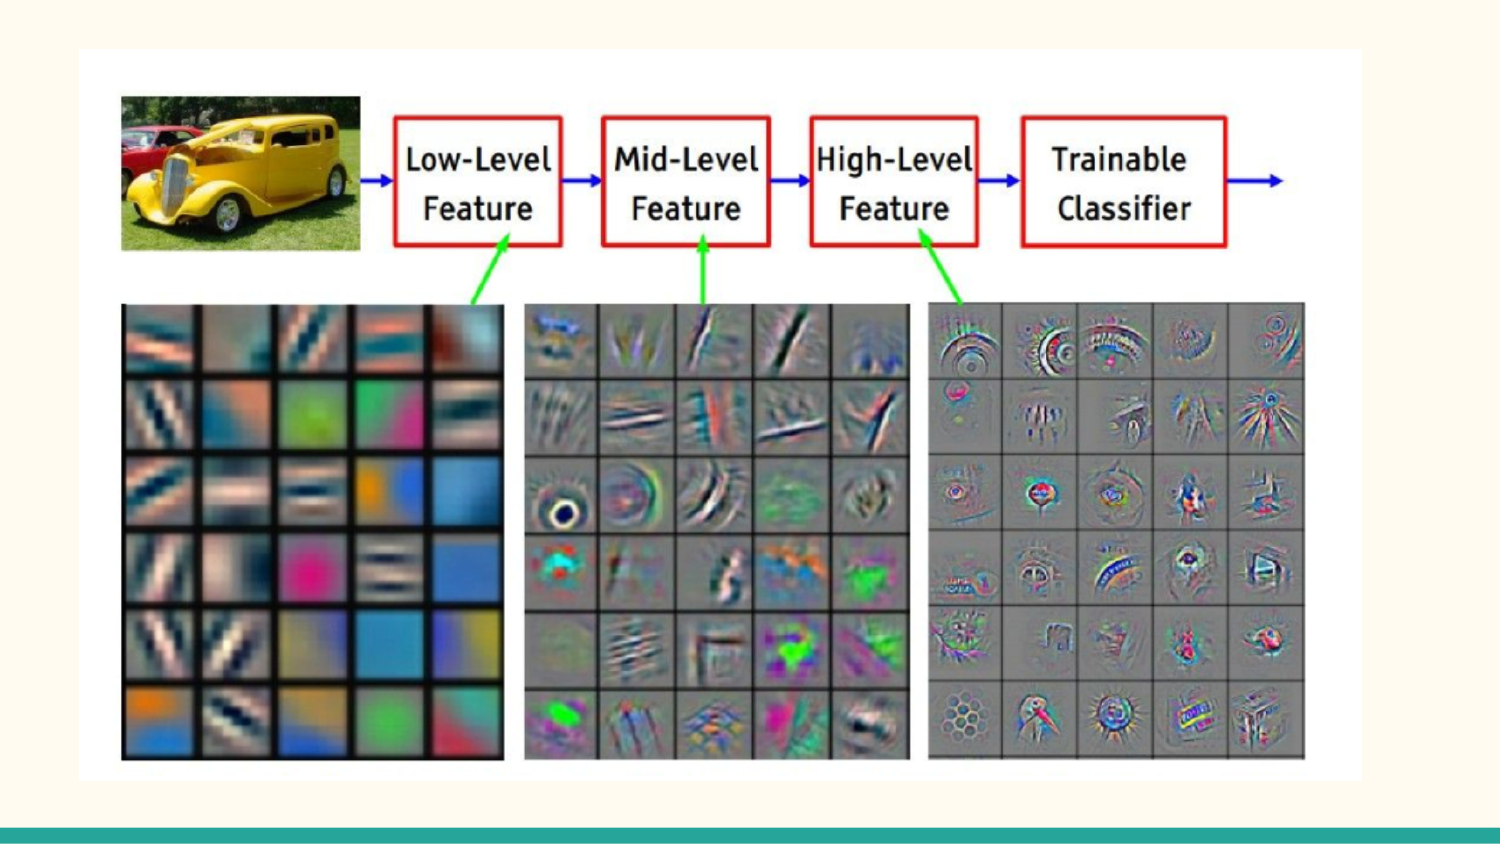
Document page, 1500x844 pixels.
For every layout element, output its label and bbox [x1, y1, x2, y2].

picture [79, 49, 1362, 781]
